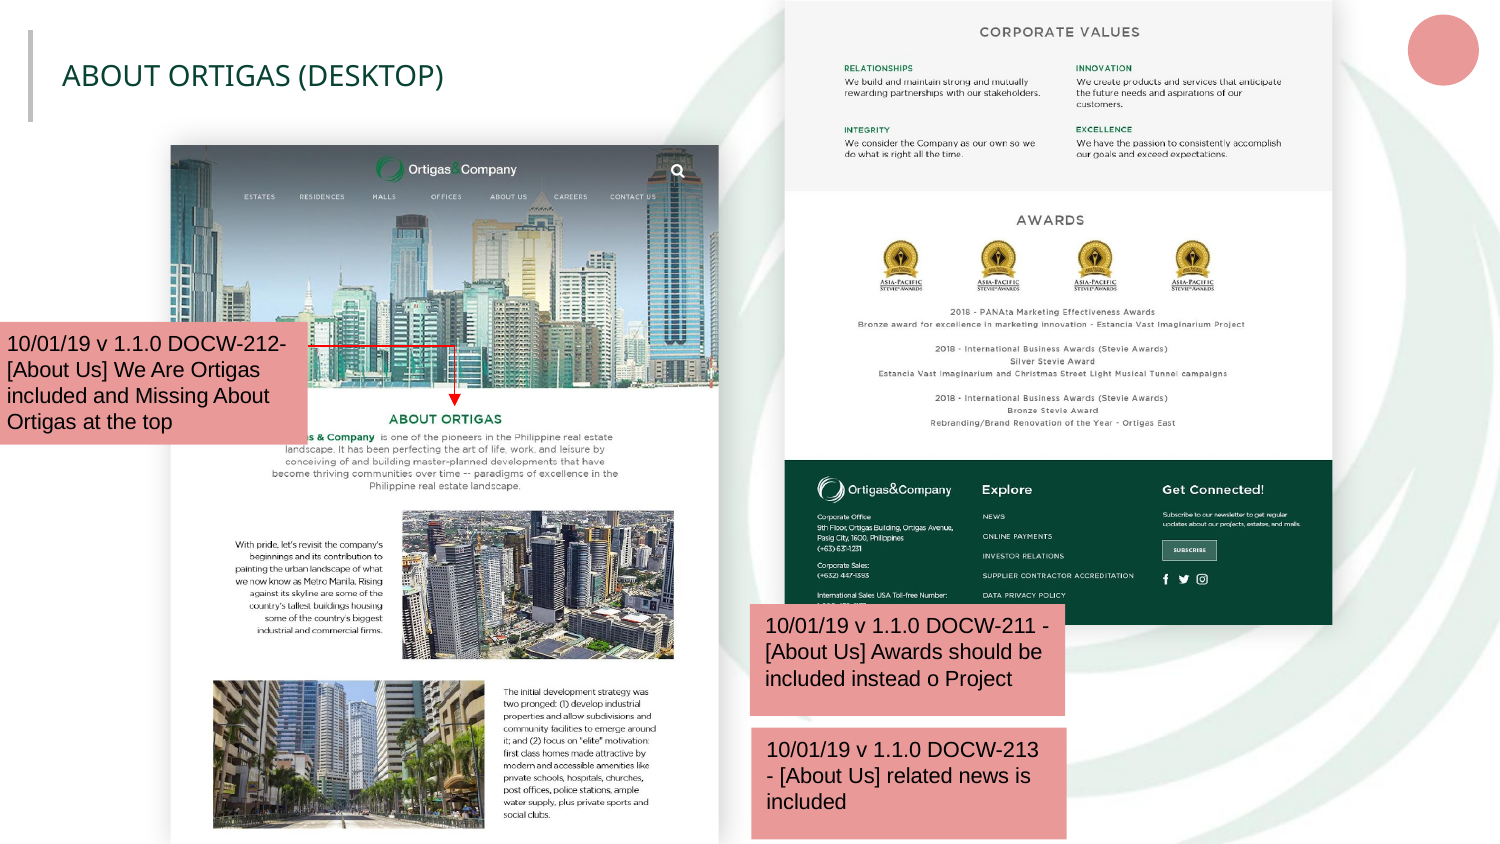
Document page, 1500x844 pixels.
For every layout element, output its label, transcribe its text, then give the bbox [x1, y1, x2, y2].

text_box 10/01/19 v 1.1.0 DOCW-211 - [About Us] Awards should be included instead o Project [749, 604, 1066, 716]
text_box 10/01/19 v 1.1.0 DOCW-212- [About Us] We Are Ortigas included and Missing About Ortigas at the top [0, 321, 165, 445]
text_box ABOUT ORTIGAS (DESKTOP) [47, 50, 519, 100]
picture [0, 0, 1500, 844]
text_box [1407, 14, 1479, 86]
text_box 10/01/19 v 1.1.0 DOCW-213 - [About Us] related news is included [751, 727, 1067, 840]
